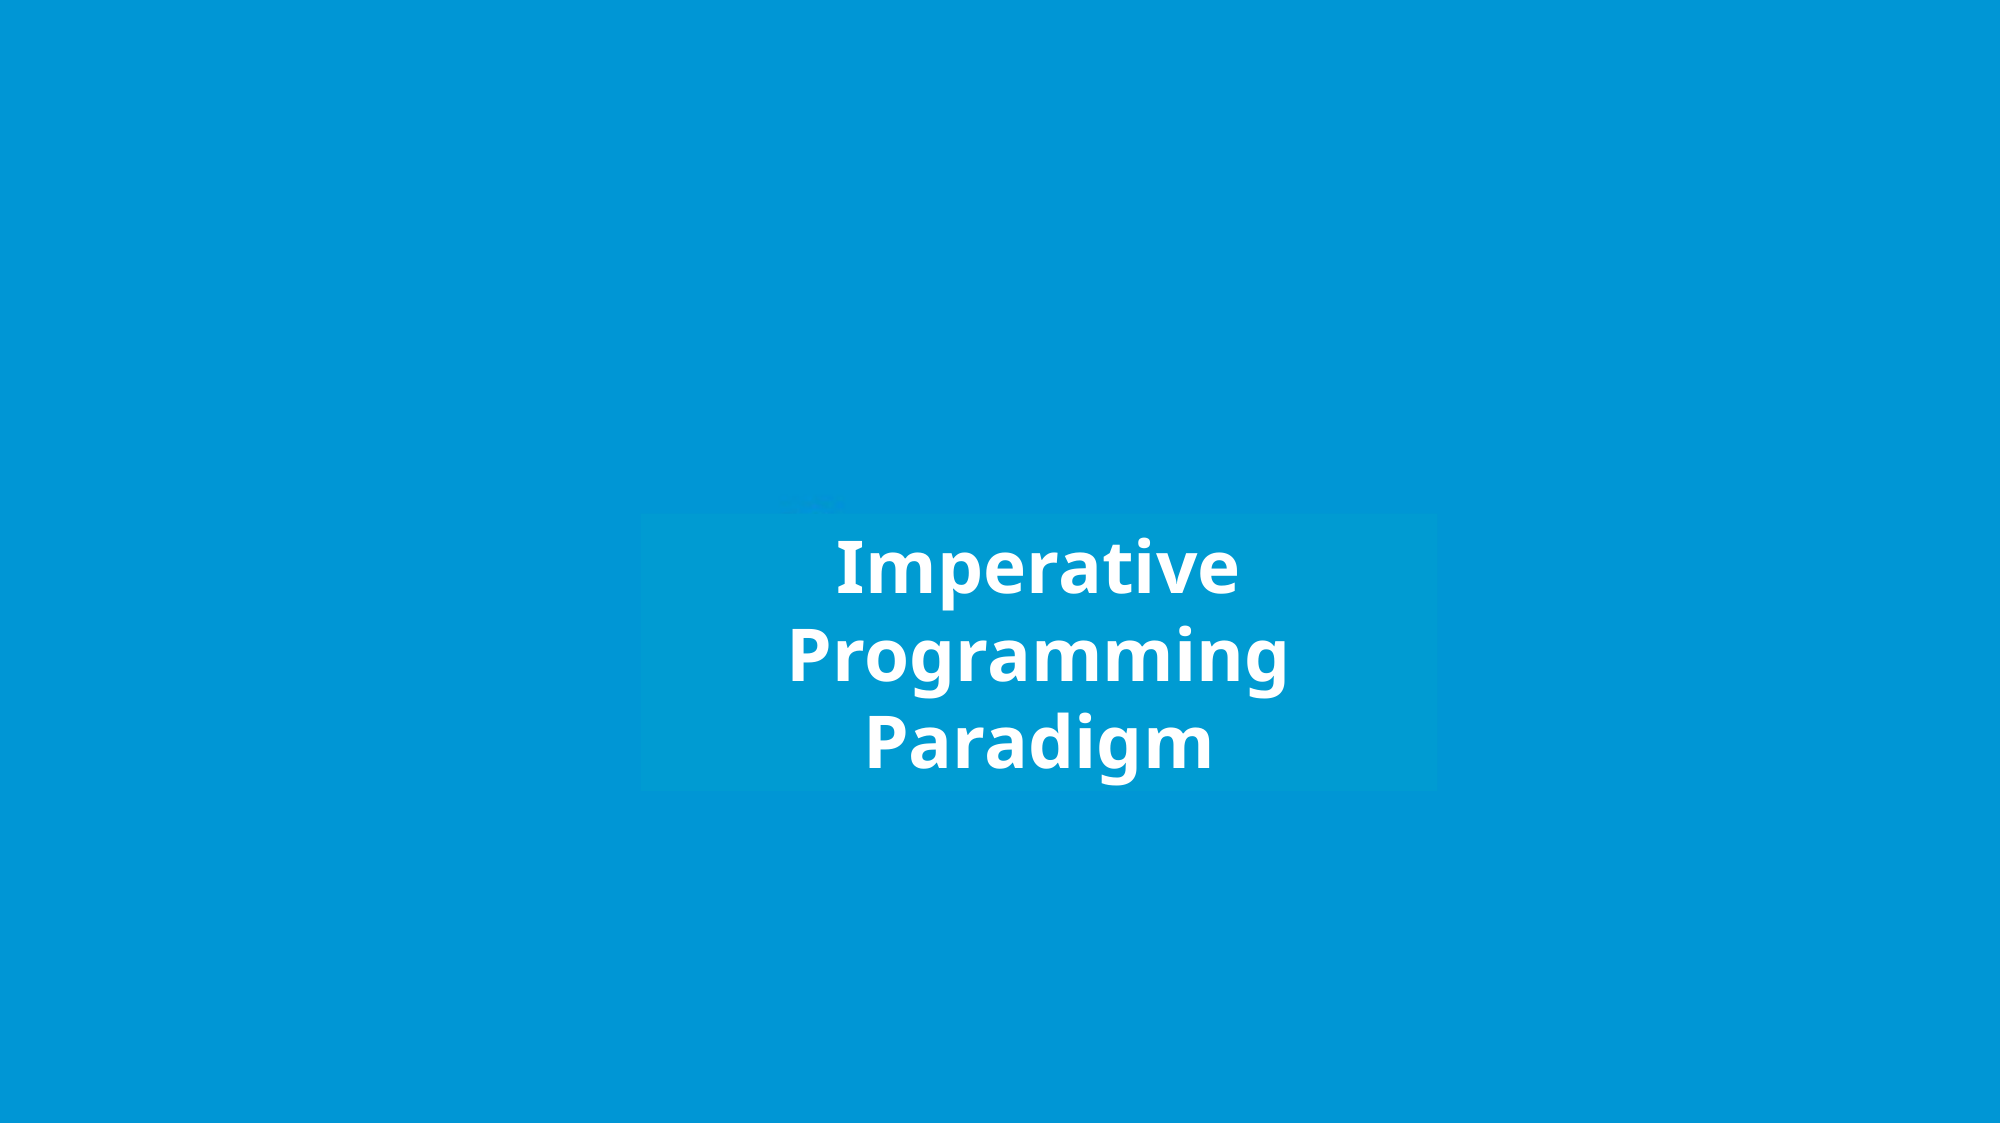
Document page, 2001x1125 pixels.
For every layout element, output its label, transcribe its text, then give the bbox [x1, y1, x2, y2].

text_box Imperative Programming Paradigm [640, 513, 1438, 791]
text_box [0, 0, 2000, 1123]
